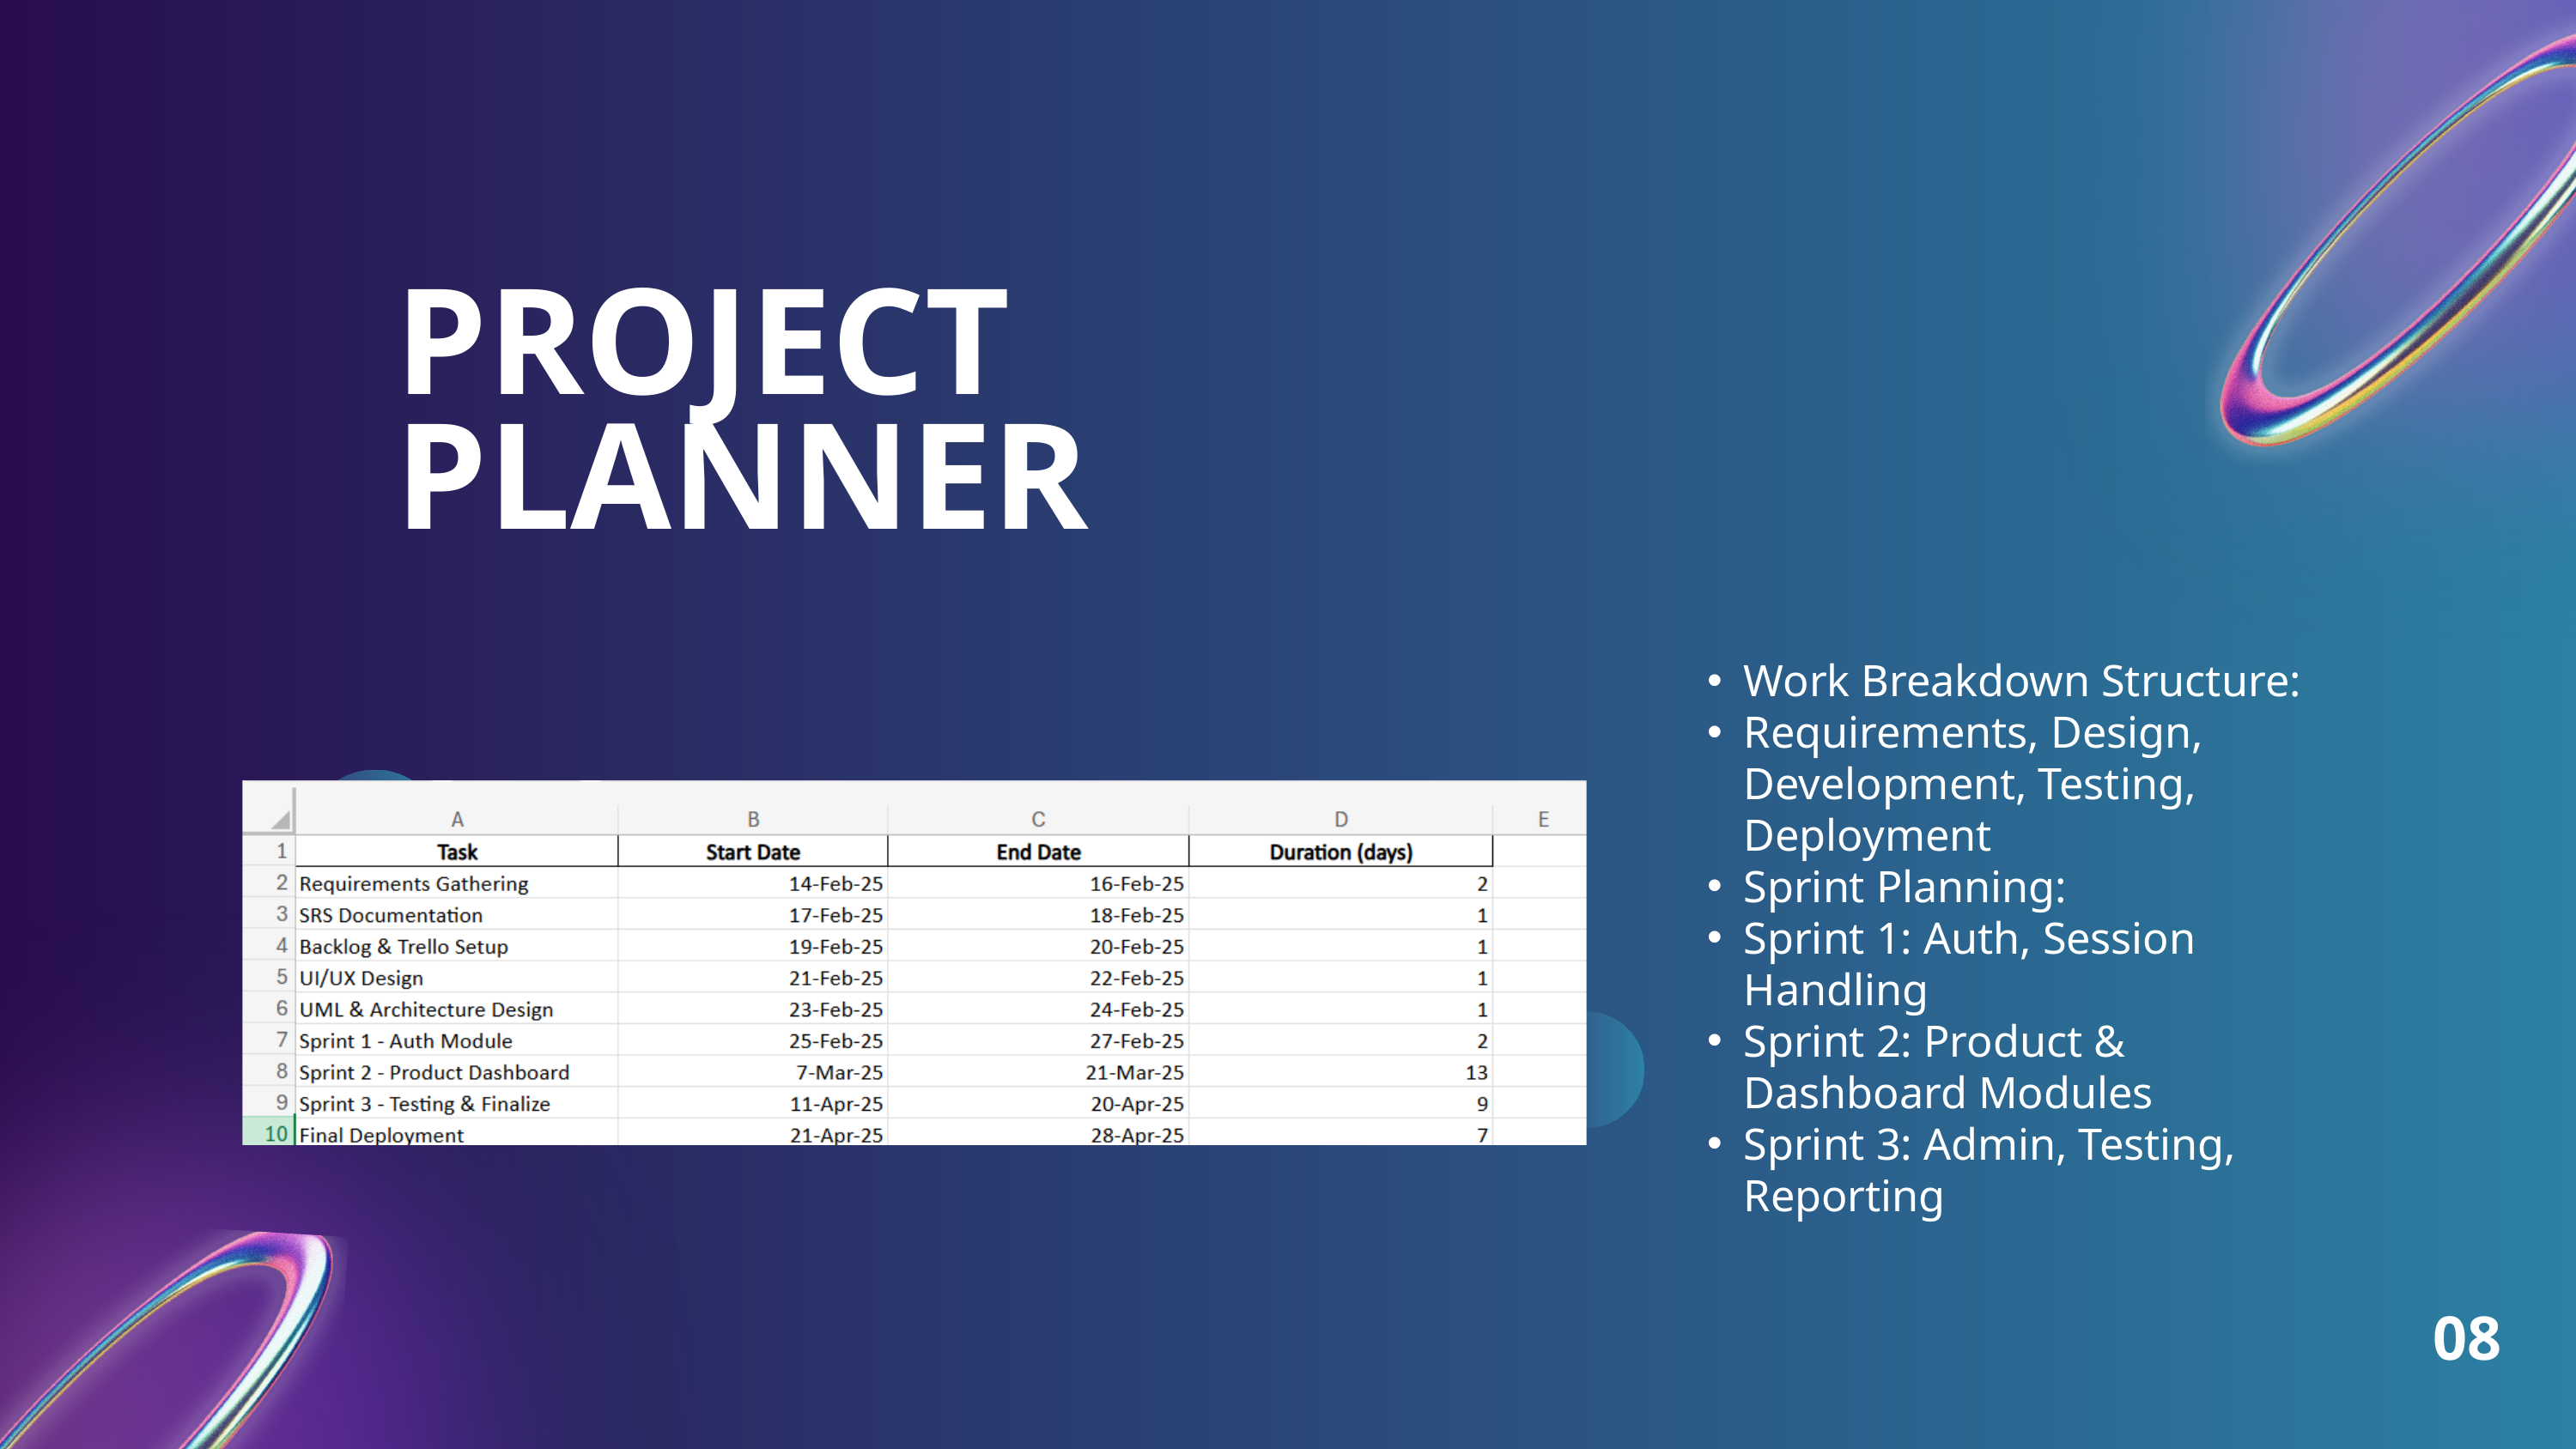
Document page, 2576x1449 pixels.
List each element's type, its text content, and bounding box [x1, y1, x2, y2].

text_box Work Breakdown Structure: Requirements, Design, Development, Testing, Deployment Sprint Planning: Sprint 1: Auth, Session Handling Sprint 2: Product & Dashboard Modules Sprint 3: Admin, Testing, Reporting [1670, 654, 2348, 1272]
text_box PROJECT PLANNER [395, 288, 1671, 559]
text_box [305, 769, 445, 909]
text_box 08 [2409, 1317, 2524, 1373]
text_box [242, 780, 1587, 1145]
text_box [1528, 1011, 1645, 1129]
text_box [0, 1215, 349, 1449]
text_box [2205, 14, 2576, 466]
text_box [2042, 0, 2576, 640]
text_box [0, 907, 703, 1449]
